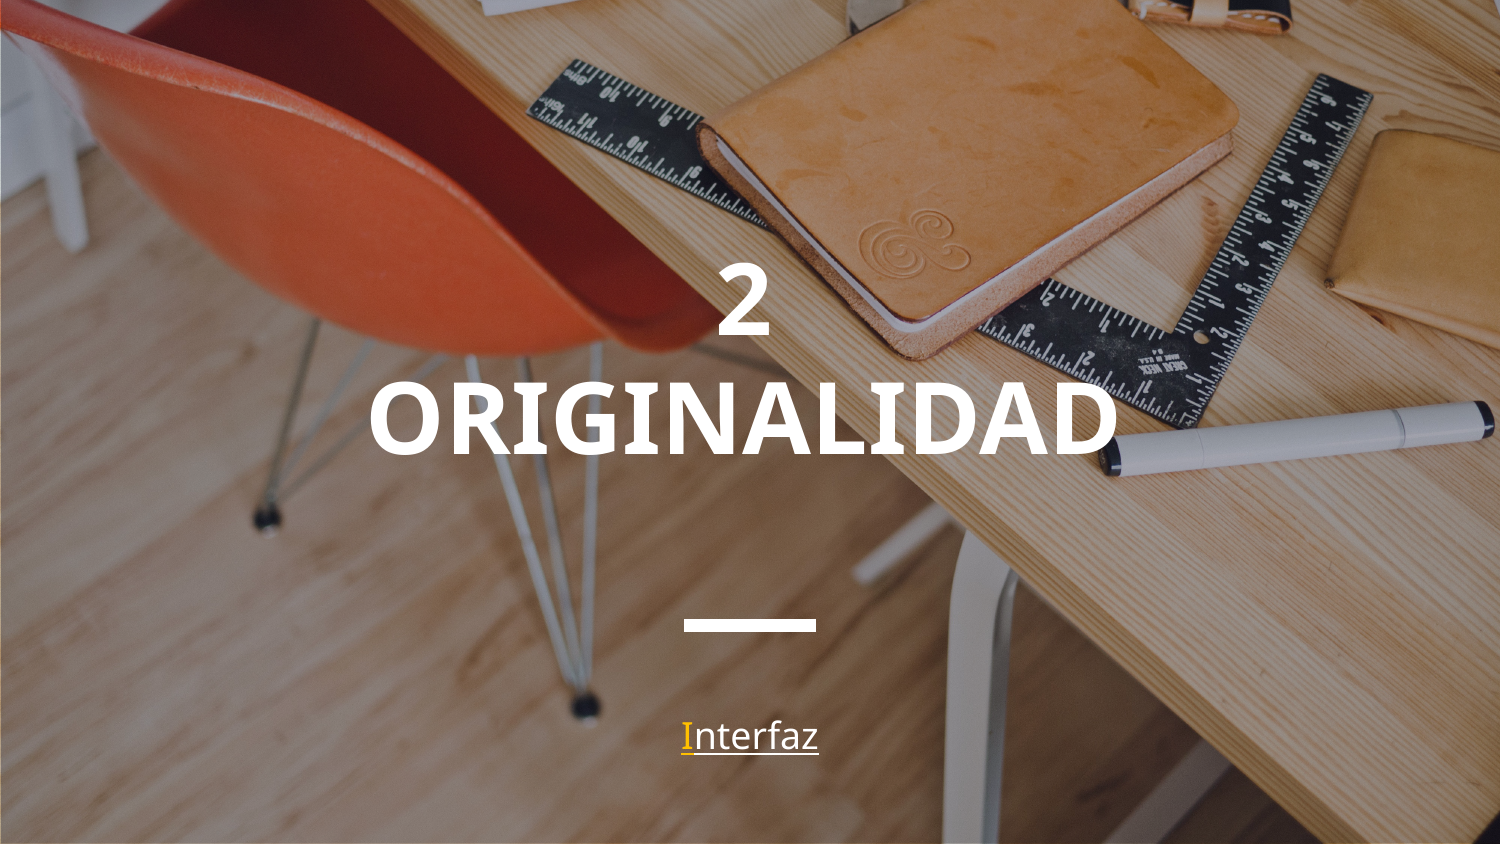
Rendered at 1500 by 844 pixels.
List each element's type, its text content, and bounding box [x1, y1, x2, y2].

subtitle Interfaz [309, 625, 1191, 844]
title 2 ORIGINALIDAD [298, 259, 1191, 450]
picture [0, 0, 1500, 844]
